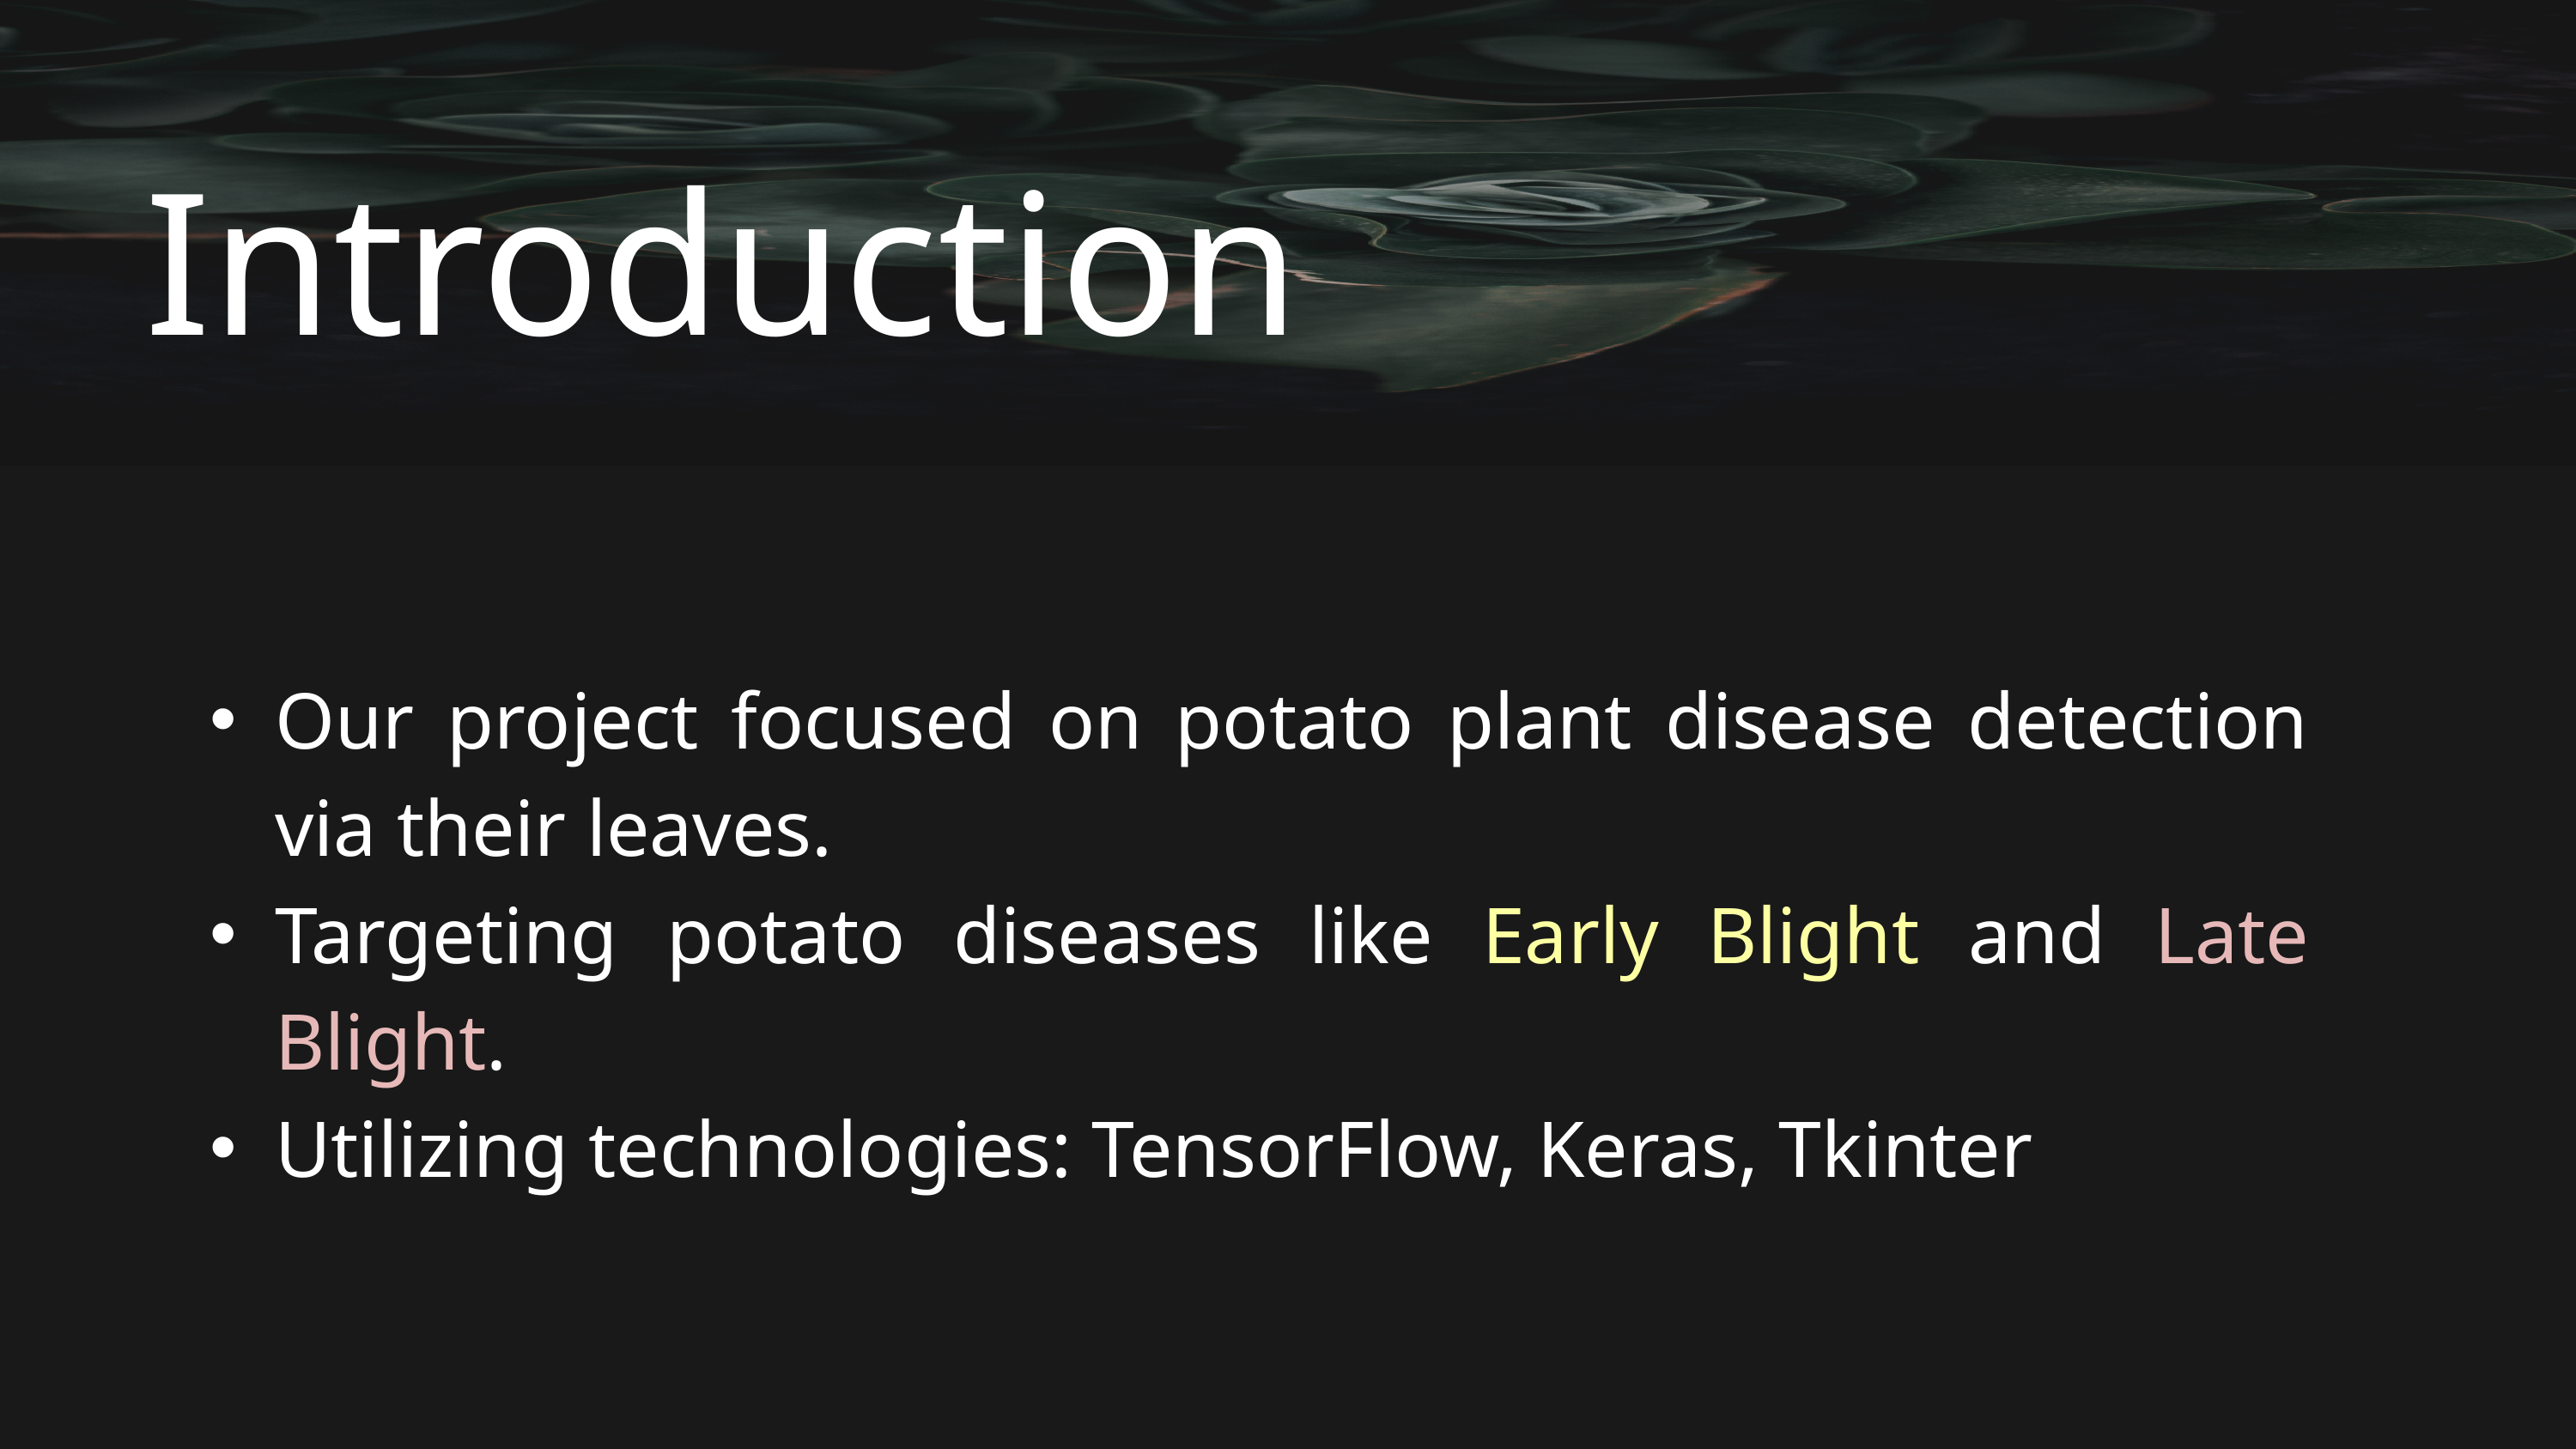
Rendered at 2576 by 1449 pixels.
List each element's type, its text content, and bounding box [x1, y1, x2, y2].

text_box Our project focused on potato plant disease detection via their leaves. Targeting potato diseases like Early Blight and Late Blight. Utilizing technologies: TensorFlow, Keras, Tkinter [144, 657, 2310, 1300]
text_box Introduction [144, 137, 1392, 610]
text_box [0, 0, 2576, 467]
